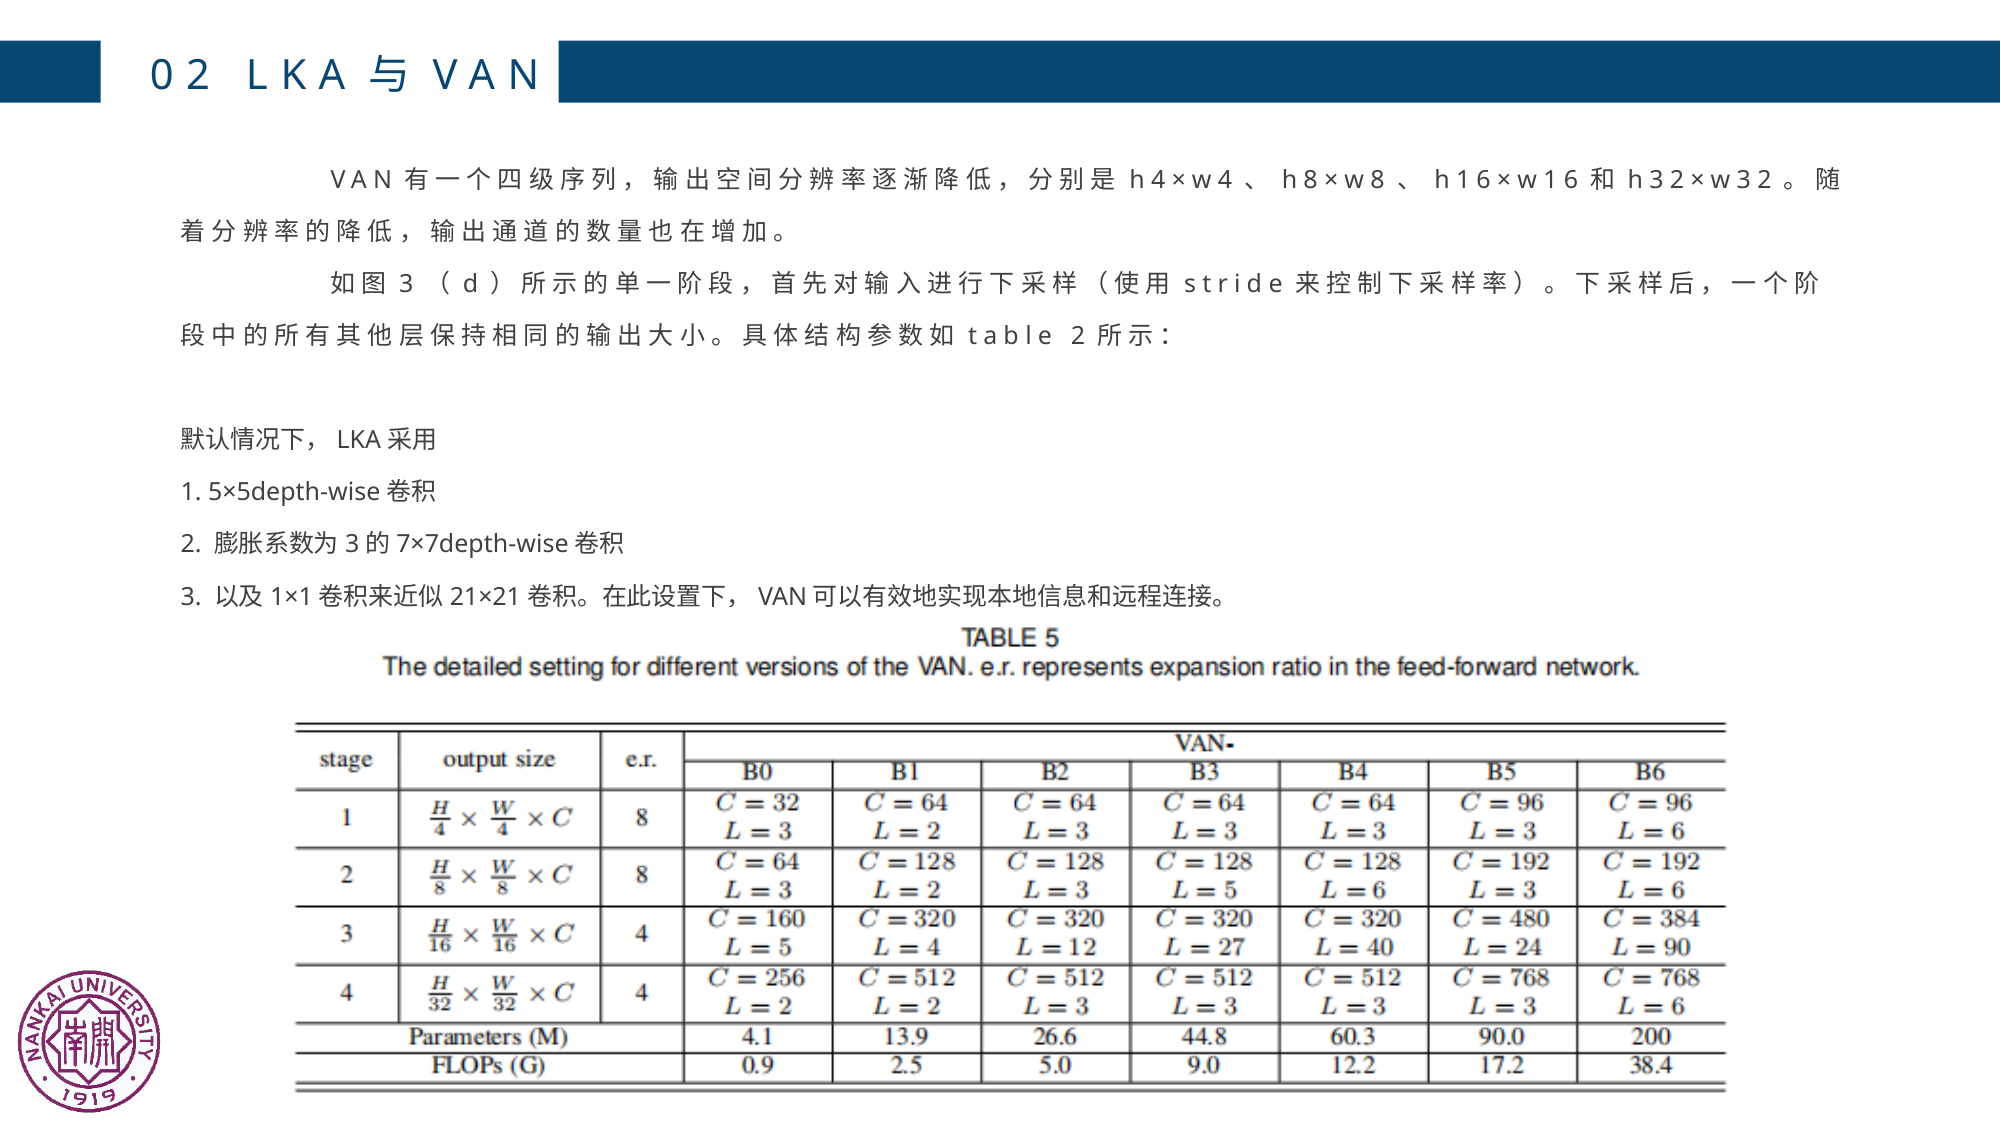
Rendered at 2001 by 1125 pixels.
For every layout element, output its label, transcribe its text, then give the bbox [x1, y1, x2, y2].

picture [11, 964, 166, 1119]
text_box VAN有一个四级序列，输出空间分辨率逐渐降低，分别是h4×w4、h8×w8、h16×w16和h32×w32。随着分辨率的降低，输出通道的数量也在增加。 如图3（d）所示的单一阶段，首先对输入进行下采样（使用stride来控制下采样率）。下采样后，一个阶段中的所有其他层保持相同的输出大小。具体结构参数如table 2所示： 默认情况下，LKA采用 1. 5×5depth-wise卷积 2. 膨胀系数为3的7×7depth-wise卷积 3. 以及1×1卷积来近似21×21卷积。在此设置下，VAN可以有效地实现本地信息和远程连接。 [165, 133, 1863, 618]
picture [280, 607, 1748, 1125]
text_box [0, 40, 2000, 107]
